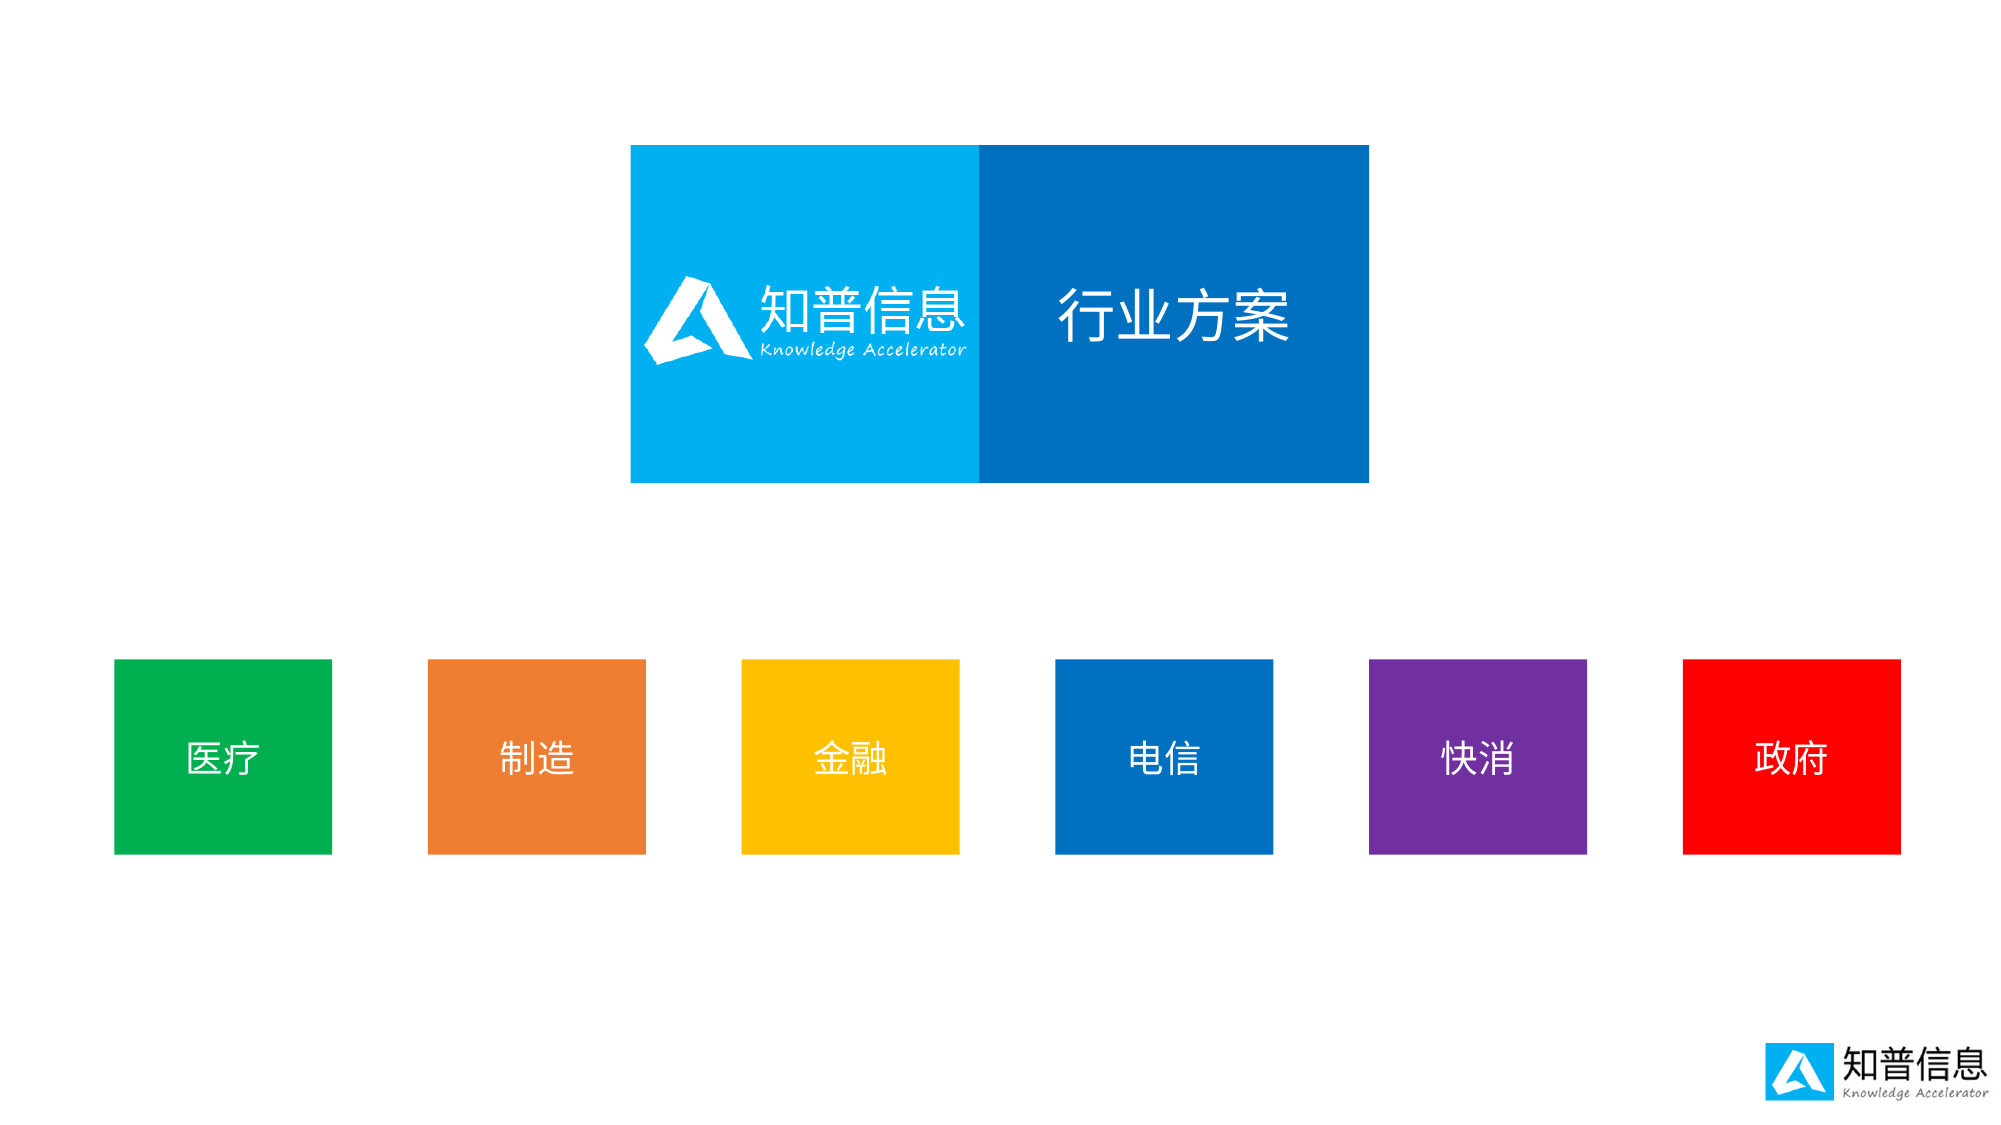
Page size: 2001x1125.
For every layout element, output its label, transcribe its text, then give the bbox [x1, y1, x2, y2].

text_box 金融 [741, 658, 961, 856]
picture [918, 318, 923, 328]
text_box 快消 [1368, 658, 1588, 856]
text_box 医疗 [113, 658, 333, 856]
text_box 行业方案 [978, 144, 1370, 484]
picture [879, 287, 912, 295]
picture [896, 347, 901, 355]
picture [957, 318, 963, 326]
picture [1763, 1040, 1994, 1103]
picture [787, 291, 807, 331]
picture [928, 319, 954, 330]
picture [814, 287, 860, 307]
text_box 电信 [1054, 658, 1274, 856]
picture [866, 287, 878, 333]
text_box 政府 [1682, 658, 1902, 856]
picture [821, 313, 853, 332]
picture [882, 317, 908, 333]
text_box 制造 [427, 658, 647, 856]
text_box [630, 145, 980, 484]
picture [923, 287, 957, 316]
picture [645, 277, 751, 364]
picture [762, 286, 784, 331]
